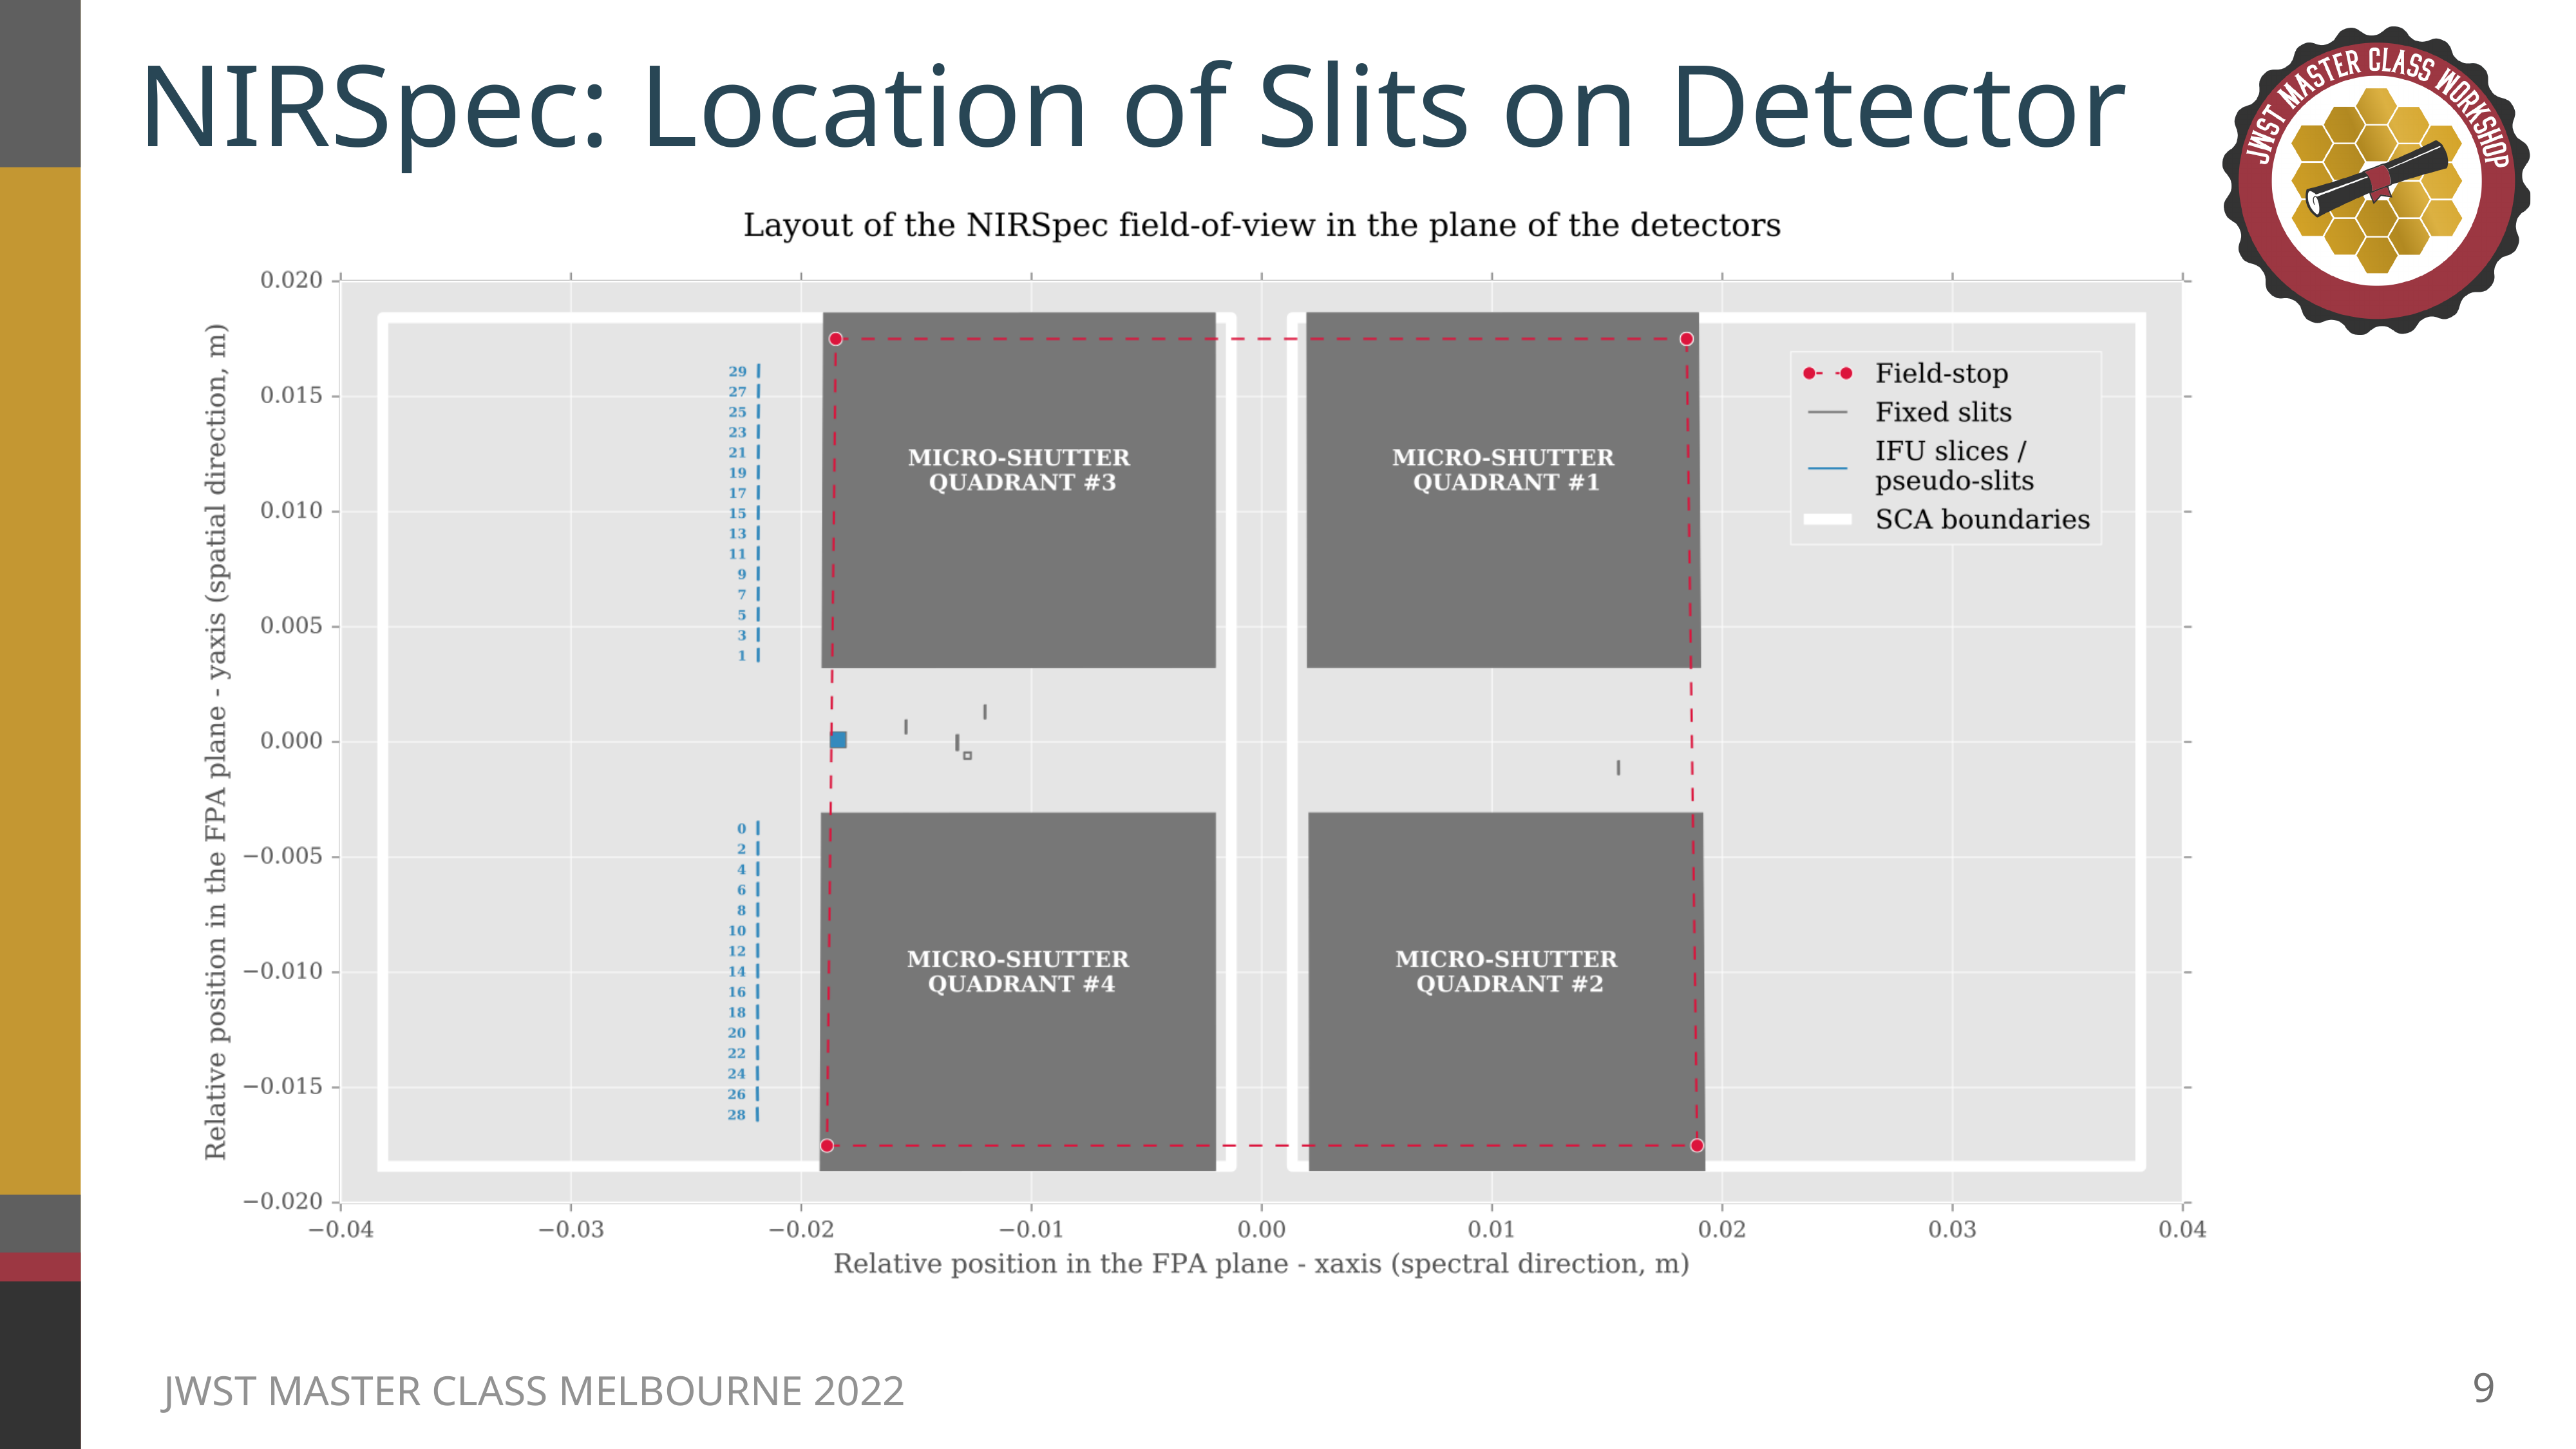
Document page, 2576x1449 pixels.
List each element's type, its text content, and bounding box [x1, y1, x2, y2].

picture [44, 26, 2531, 1376]
slide_number 9 [2465, 1356, 2503, 1423]
title NIRSpec: Location of Slits on Detector [131, 17, 2172, 108]
